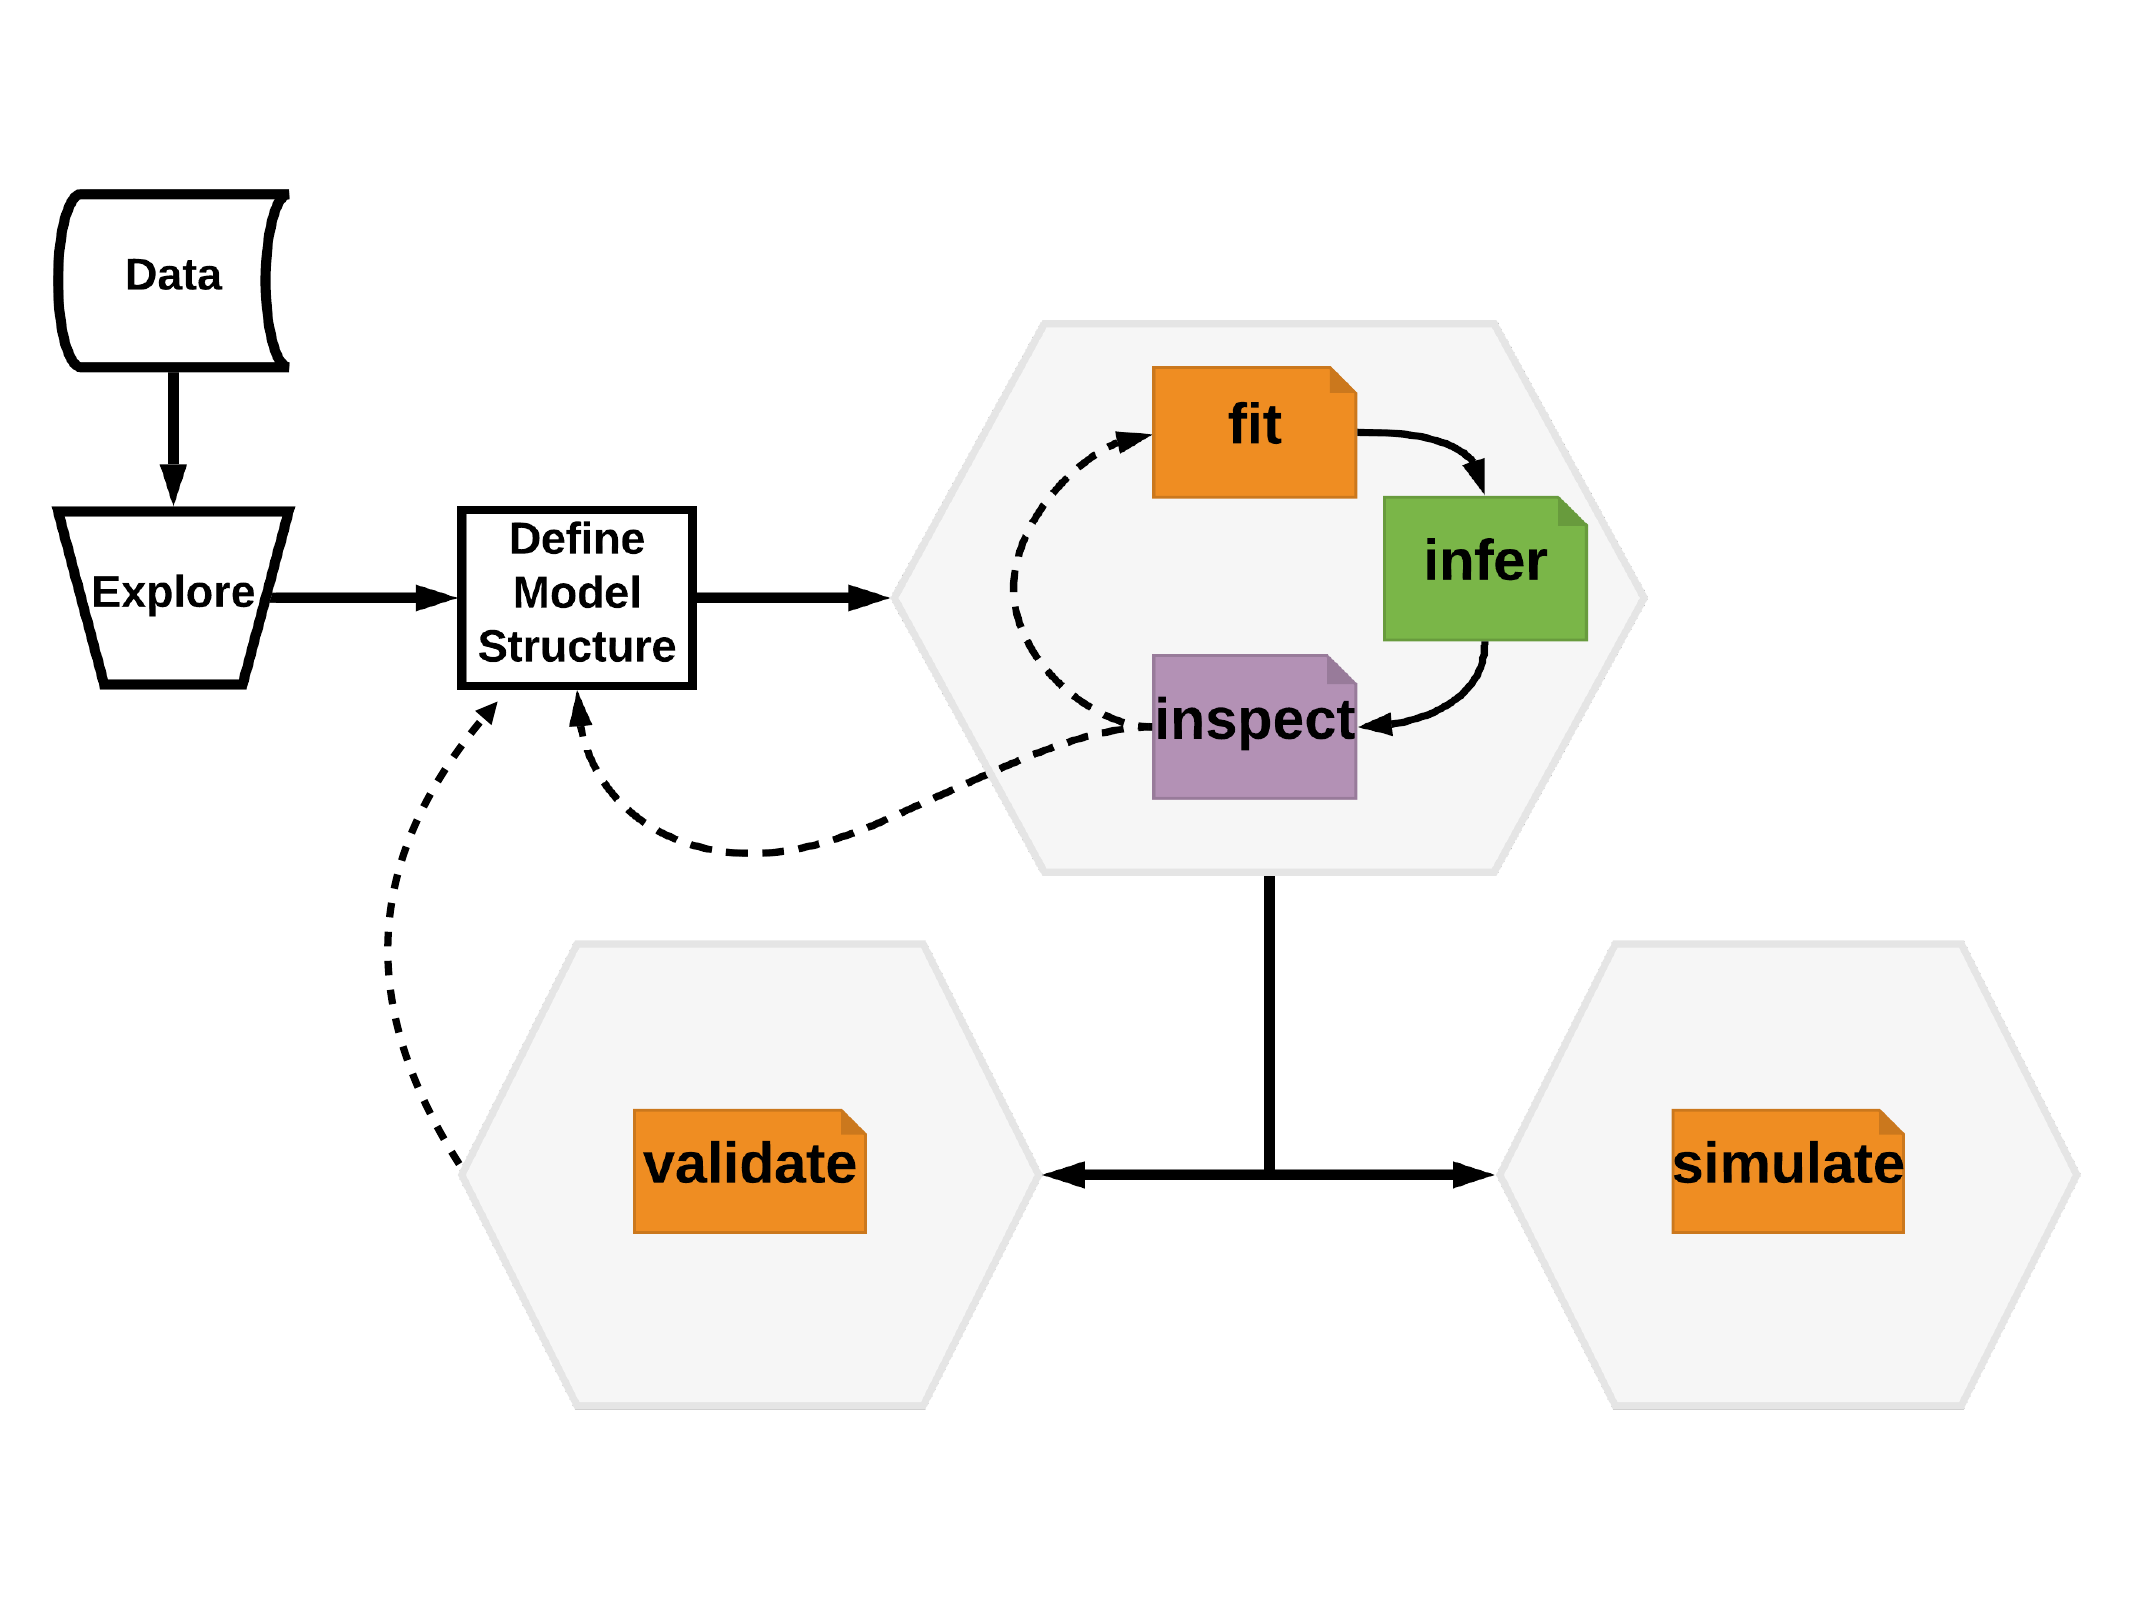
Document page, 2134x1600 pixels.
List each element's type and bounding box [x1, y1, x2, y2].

picture [0, 136, 2134, 1464]
